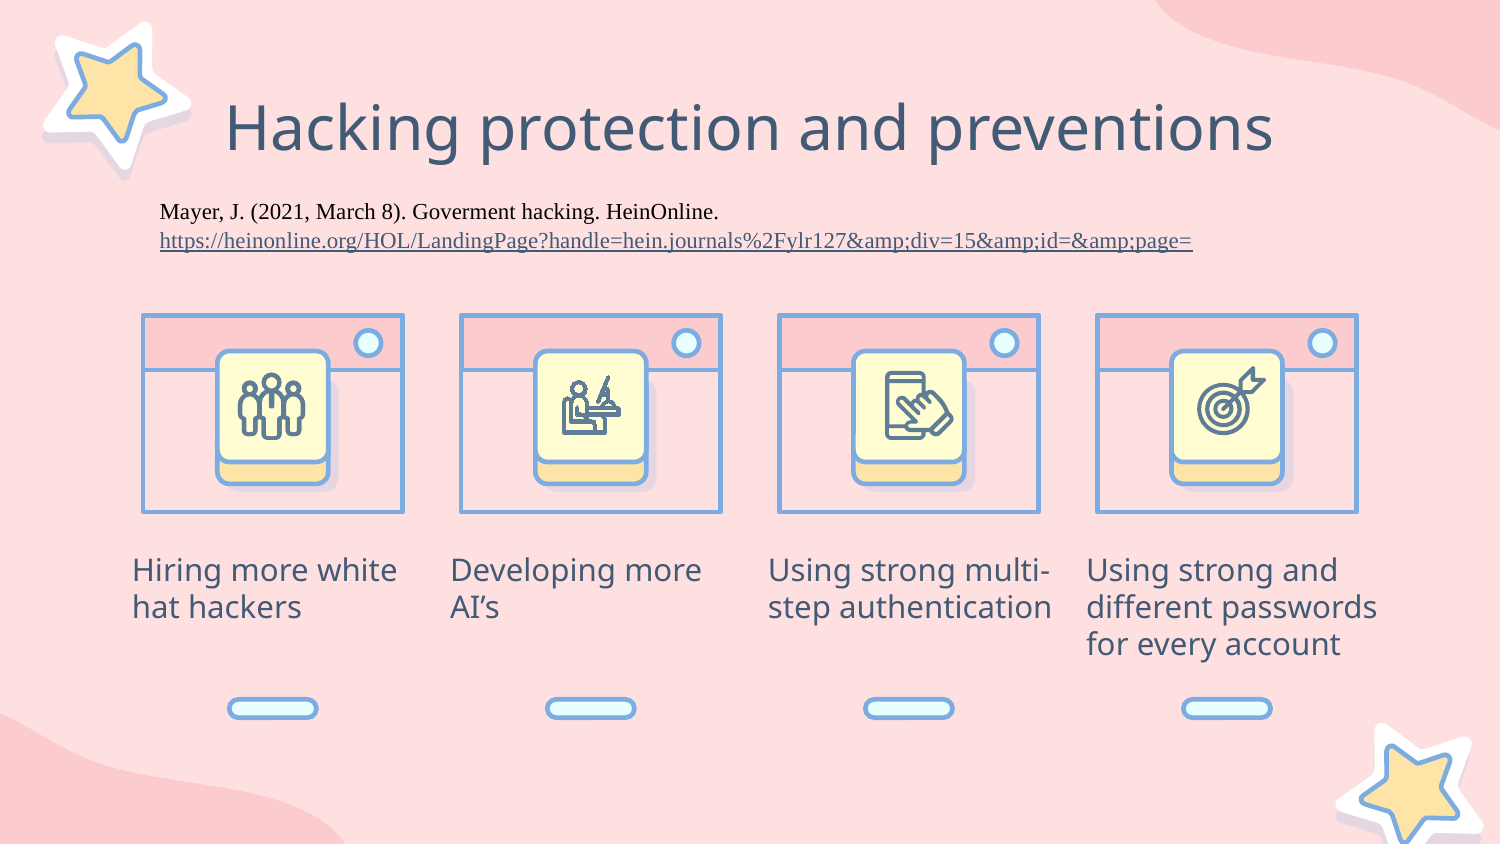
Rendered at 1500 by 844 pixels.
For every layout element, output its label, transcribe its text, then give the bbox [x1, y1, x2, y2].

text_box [1097, 315, 1357, 349]
title Hacking protection and preventions [116, 72, 1383, 167]
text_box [116, 350, 429, 679]
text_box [778, 315, 1039, 349]
text_box [229, 699, 317, 718]
text_box Mayer, J. (2021, March 8). Goverment hacking. HeinOnline. https://heinonline.org/HOL/LandingPage?handle=hein.journals%2Fylr127&amp;div=15&amp;id=&amp;page= [144, 187, 1271, 261]
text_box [1070, 350, 1440, 679]
text_box [1183, 699, 1271, 718]
text_box [547, 699, 635, 718]
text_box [752, 350, 1069, 679]
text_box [460, 315, 721, 349]
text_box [142, 315, 403, 349]
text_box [237, 372, 306, 441]
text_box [434, 350, 747, 679]
text_box [865, 699, 953, 718]
